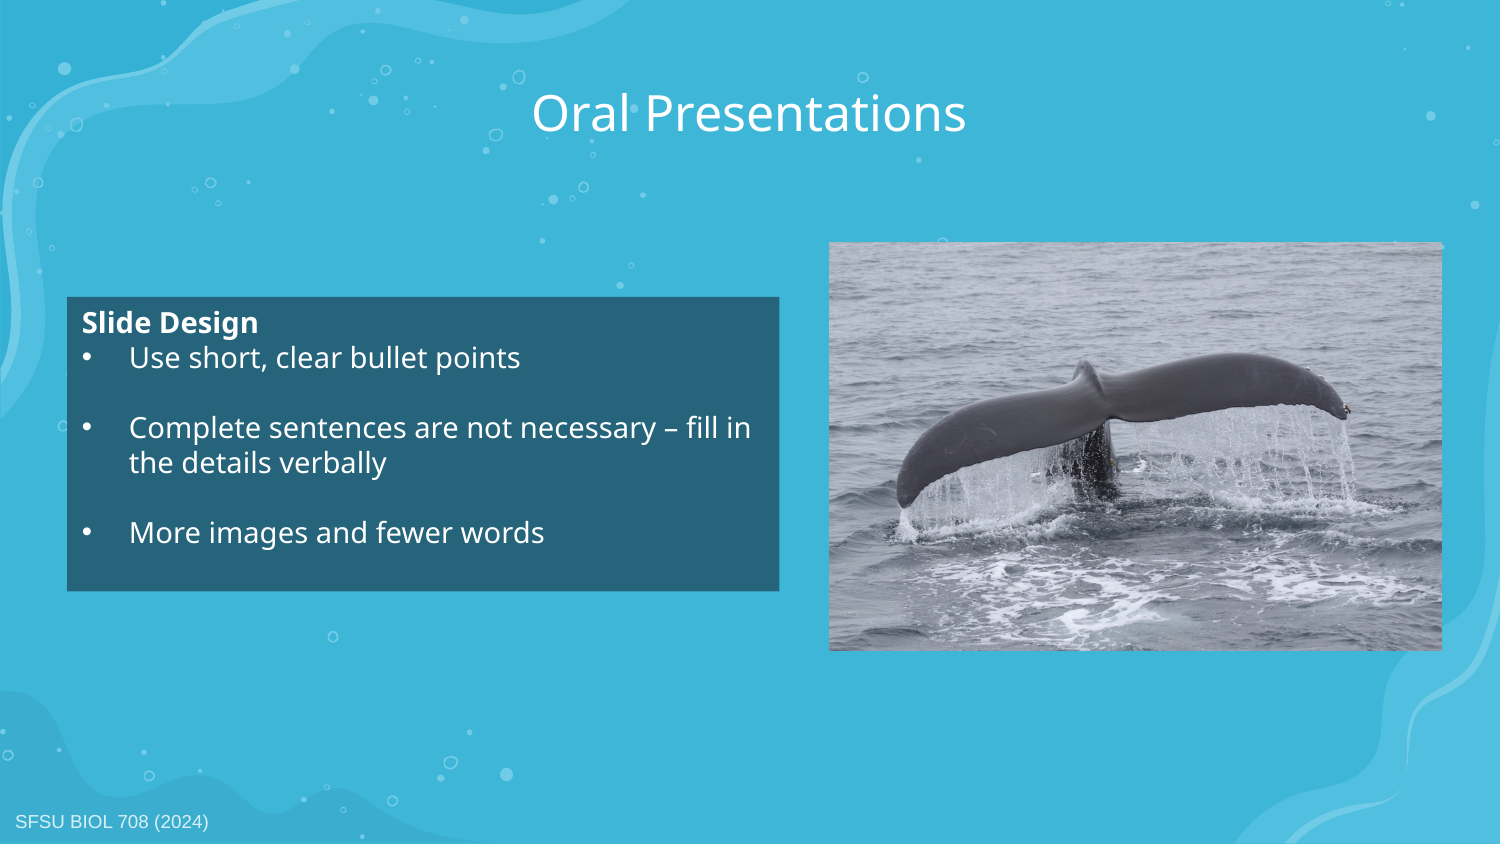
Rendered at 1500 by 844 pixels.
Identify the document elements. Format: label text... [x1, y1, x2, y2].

footer SFSU BIOL 708 (2024) [0, 798, 507, 844]
picture [829, 242, 1443, 652]
title Oral Presentations [118, 88, 1382, 135]
text_box Slide Design Use short, clear bullet points Complete sentences are not necessary – fill in the details verbally More images and fewer words [67, 296, 780, 592]
